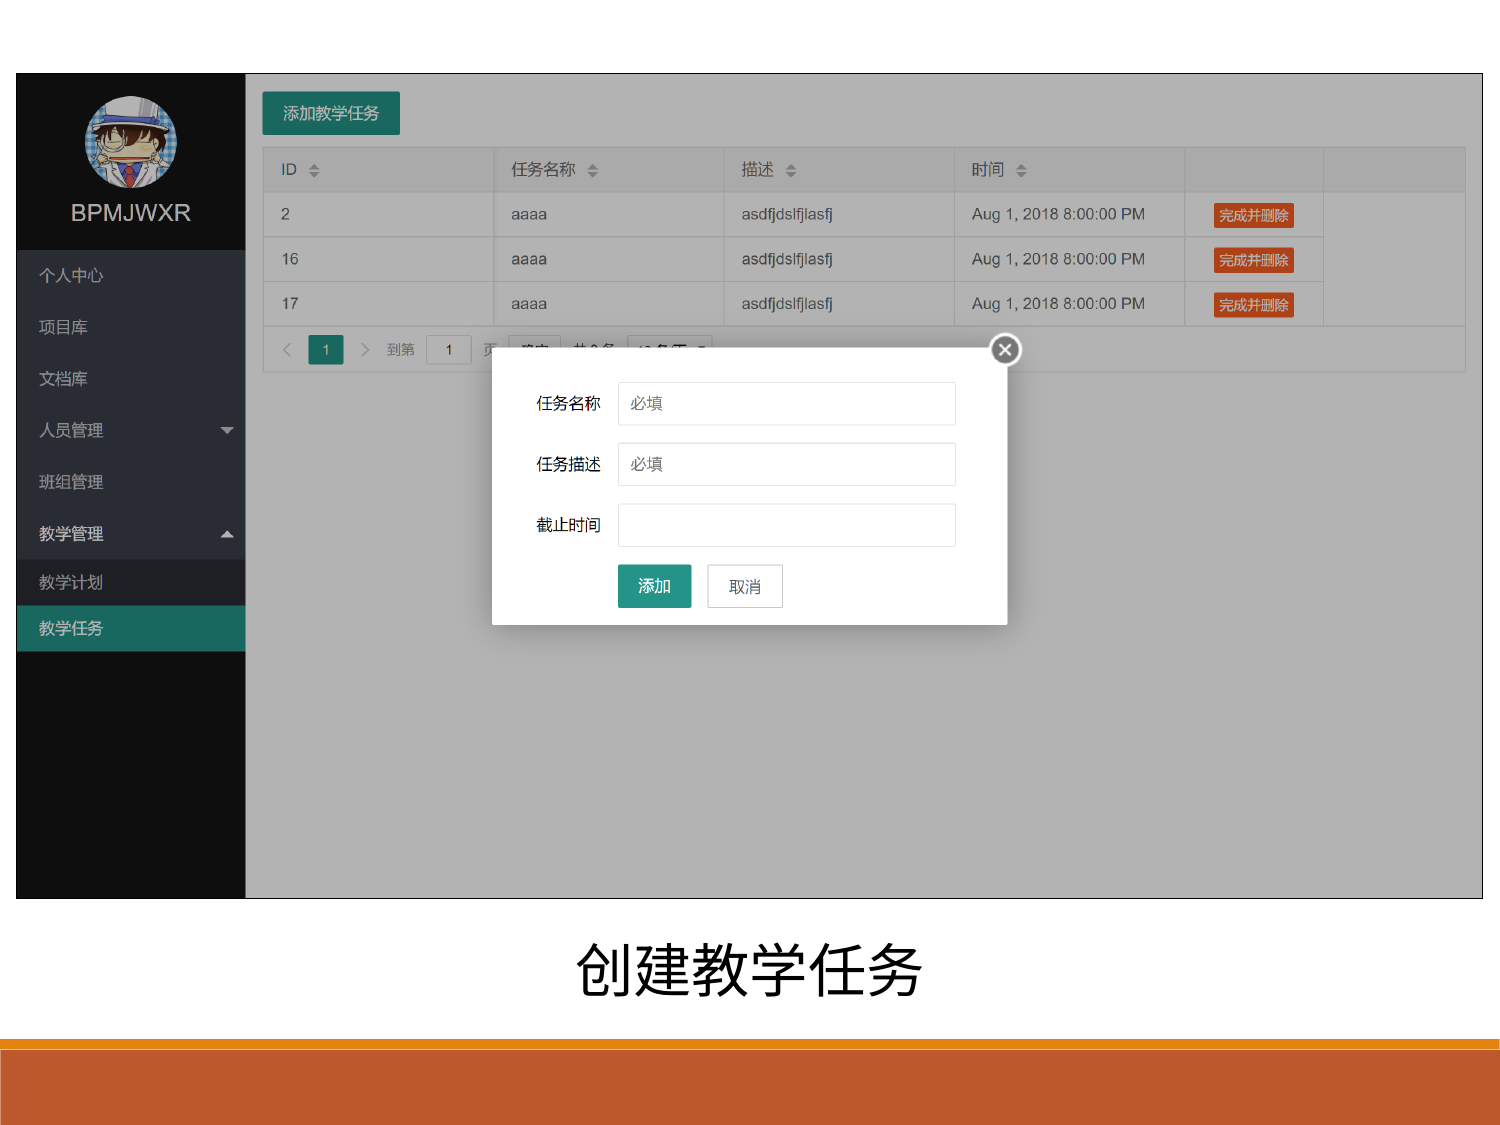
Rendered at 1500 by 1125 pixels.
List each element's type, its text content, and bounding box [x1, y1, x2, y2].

picture [16, 73, 1484, 899]
text_box 创建教学任务 [560, 926, 940, 1012]
